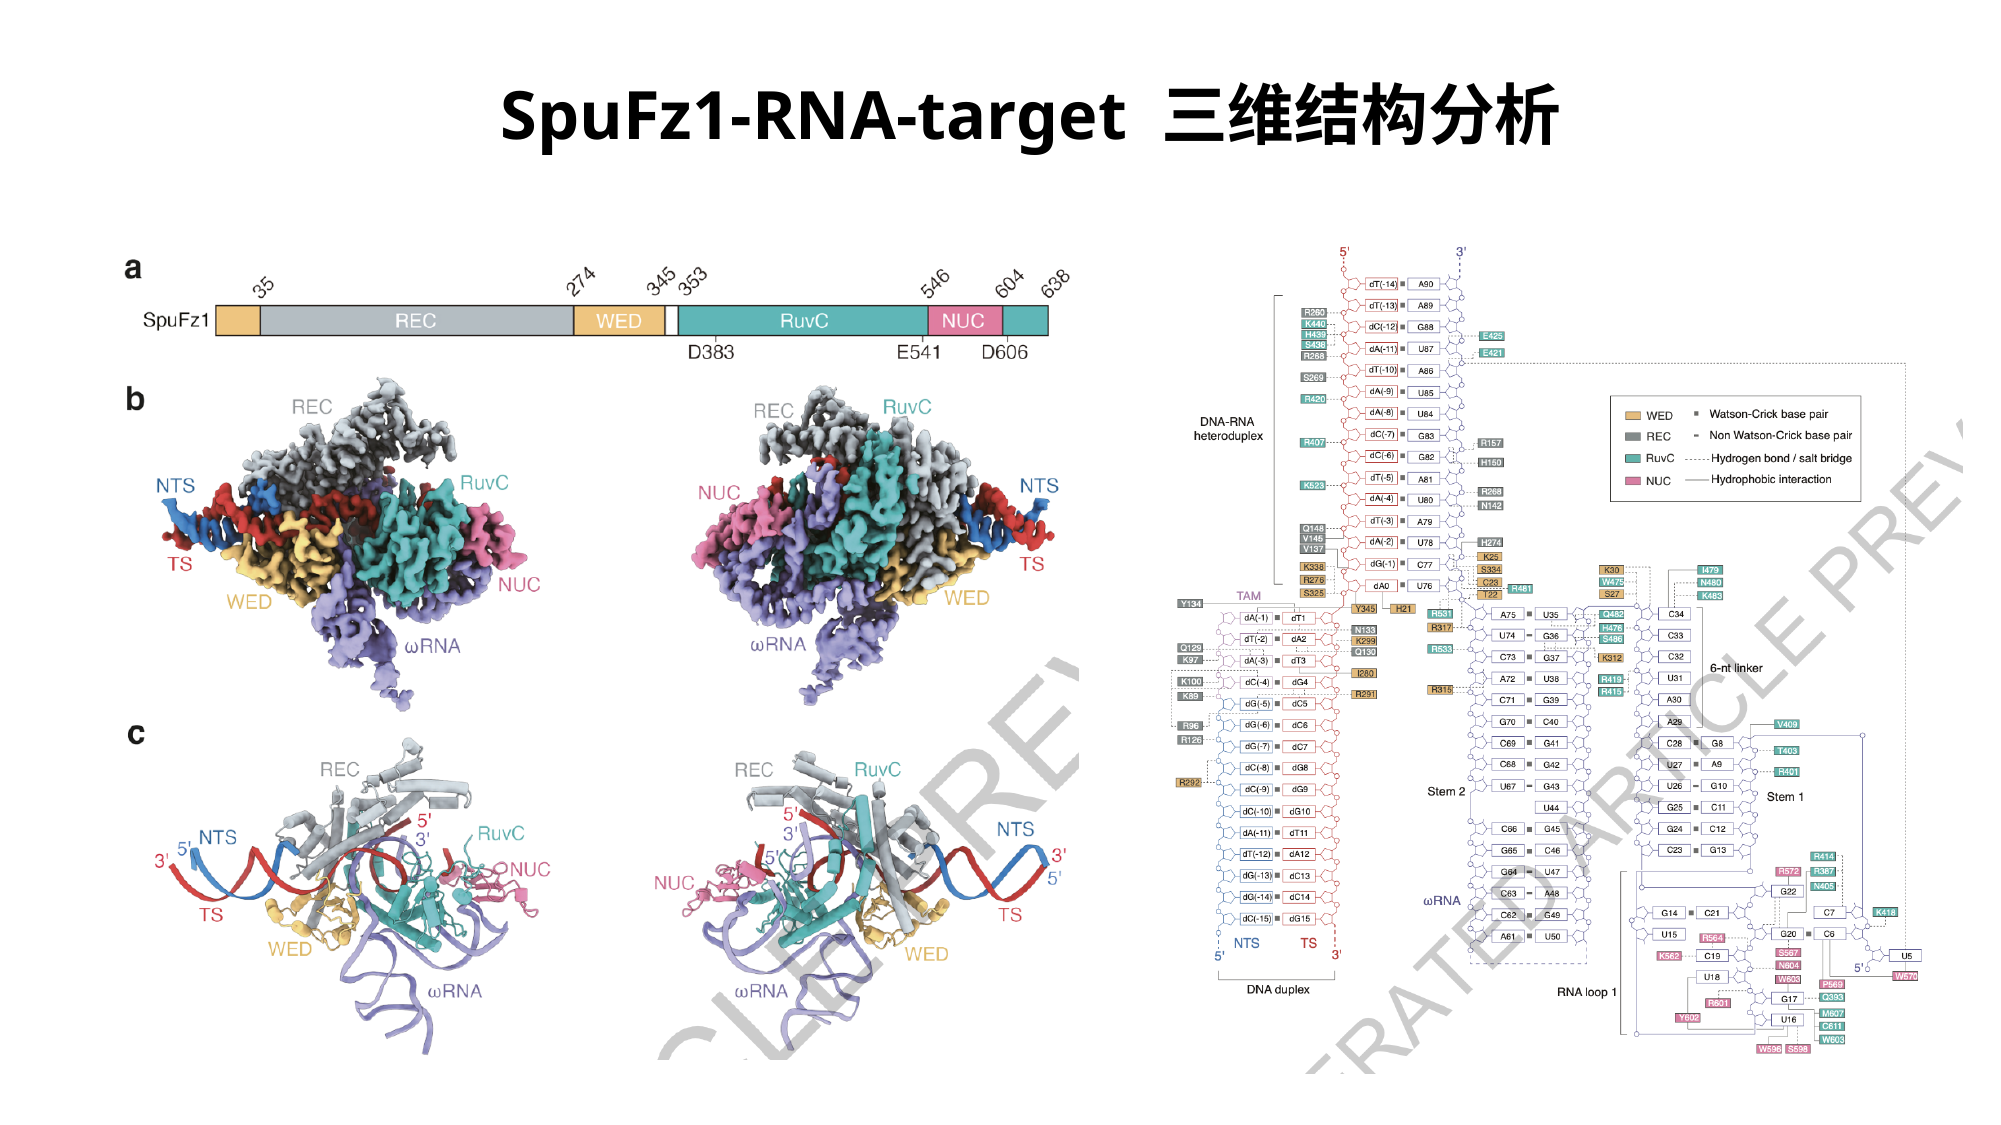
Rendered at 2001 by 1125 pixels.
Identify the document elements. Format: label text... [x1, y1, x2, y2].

picture [1165, 243, 1963, 1074]
text_box SpuFz1-RNA-target 三维结构分析 [485, 65, 1672, 160]
picture [84, 243, 1079, 1060]
